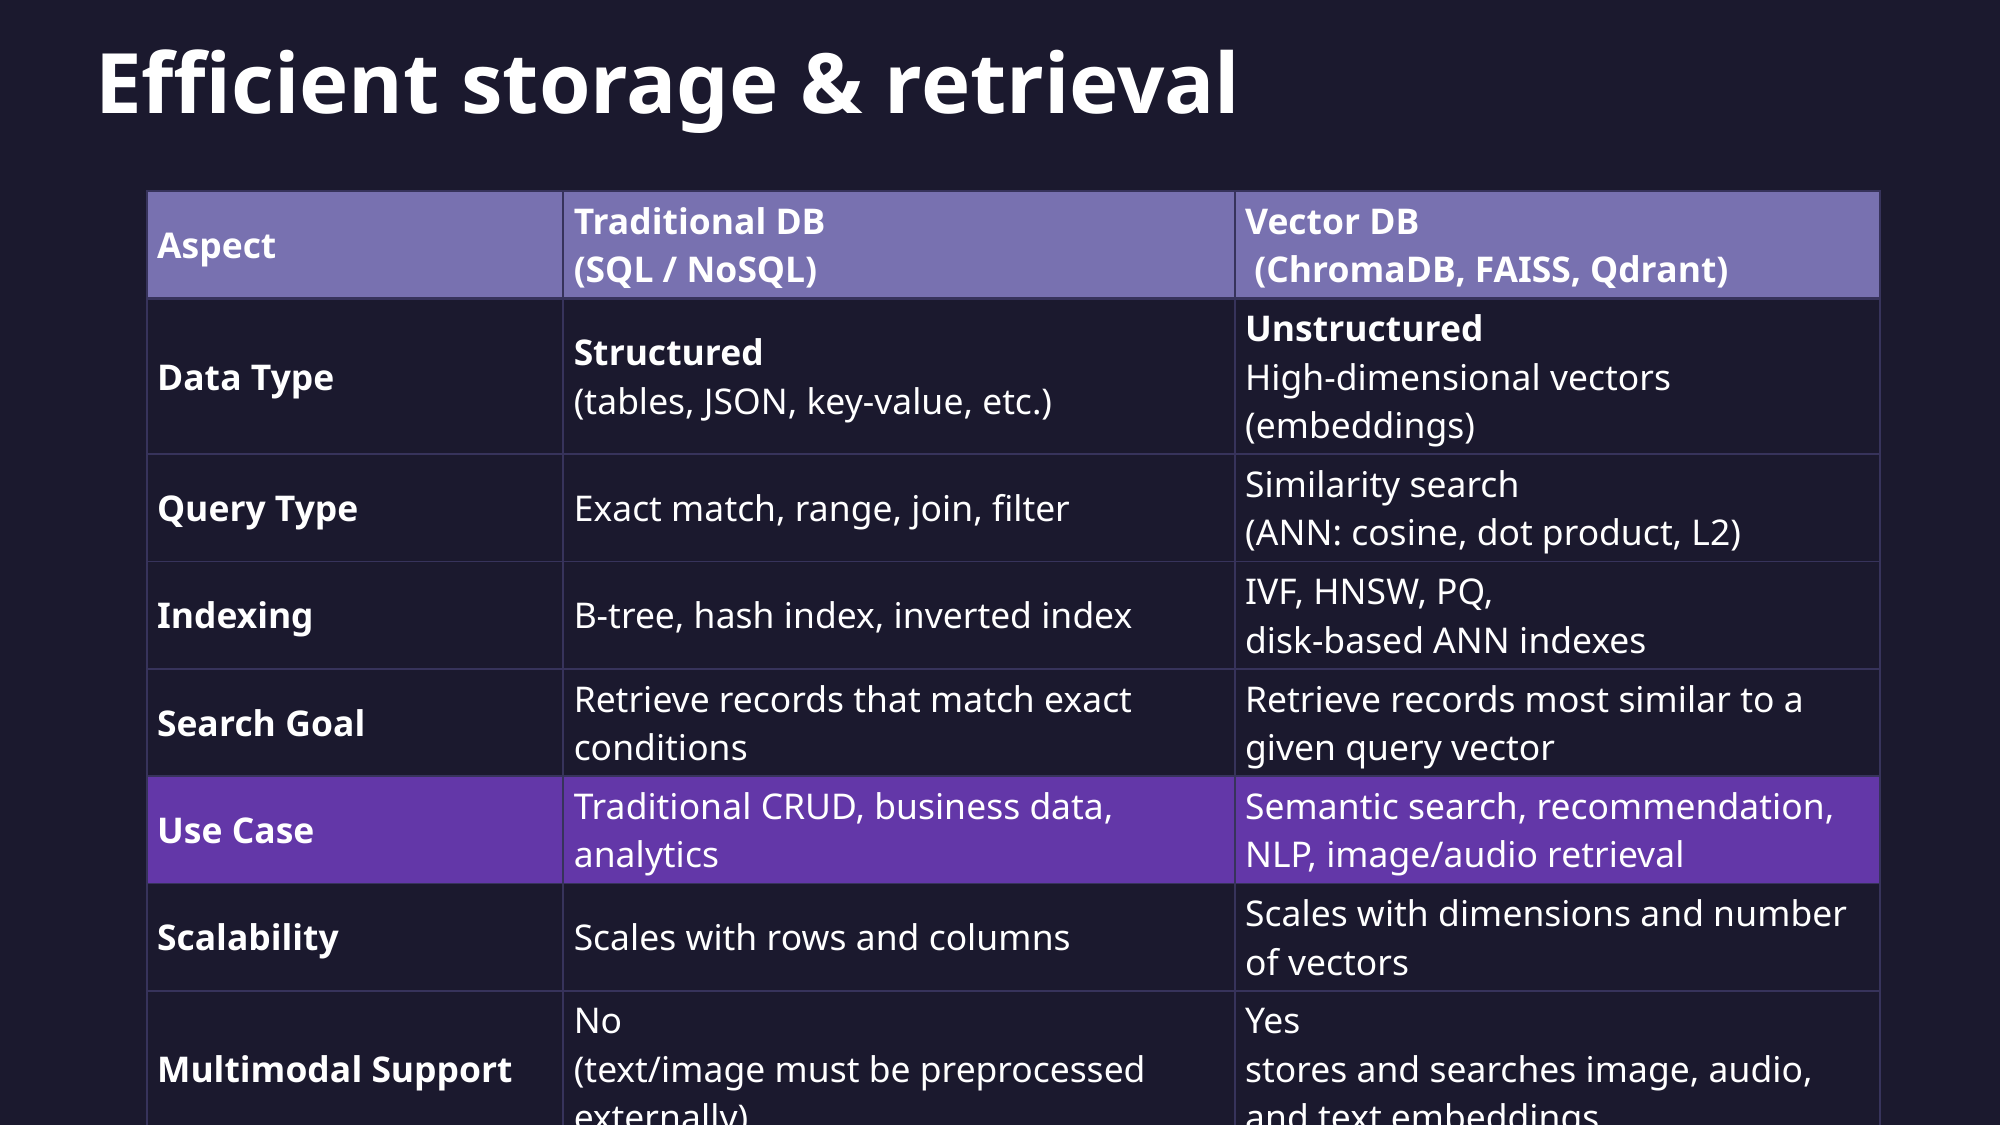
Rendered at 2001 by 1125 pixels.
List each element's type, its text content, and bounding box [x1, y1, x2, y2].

table_cell Unstructured High-dimensional vectors (embeddings) [1236, 300, 1879, 453]
table_cell Query Type [148, 455, 562, 561]
table_cell Data Type [148, 300, 562, 453]
table_cell Scalability [148, 884, 562, 990]
table_cell No (text/image must be preprocessed externally) [564, 992, 1234, 1125]
table_cell B-tree, hash index, inverted index [564, 562, 1234, 668]
table_cell Traditional CRUD, business data, analytics [564, 777, 1234, 883]
table_cell Use Case [148, 777, 562, 883]
table_cell Structured (tables, JSON, key-value, etc.) [564, 300, 1234, 453]
table_cell Search Goal [148, 670, 562, 775]
table_cell Yes stores and searches image, audio, and text embeddings [1236, 992, 1879, 1125]
table_cell Exact match, range, join, filter [564, 455, 1234, 561]
table_cell Semantic search, recommendation, NLP, image/audio retrieval [1236, 777, 1879, 883]
table_cell Scales with rows and columns [564, 884, 1234, 990]
table_cell Similarity search (ANN: cosine, dot product, L2) [1236, 455, 1879, 561]
table_cell Retrieve records that match exact conditions [564, 670, 1234, 775]
table_cell Indexing [148, 562, 562, 668]
title Efficient storage & retrieval [95, 41, 1625, 150]
table_cell IVF, HNSW, PQ, disk-based ANN indexes [1236, 562, 1879, 668]
table_header Aspect [148, 192, 562, 297]
table_cell Multimodal Support [148, 992, 562, 1125]
table_header Traditional DB (SQL / NoSQL) [564, 192, 1234, 297]
table_cell Retrieve records most similar to a given query vector [1236, 670, 1879, 775]
table_cell Scales with dimensions and number of vectors [1236, 884, 1879, 990]
table_header Vector DB (ChromaDB, FAISS, Qdrant) [1236, 192, 1879, 297]
